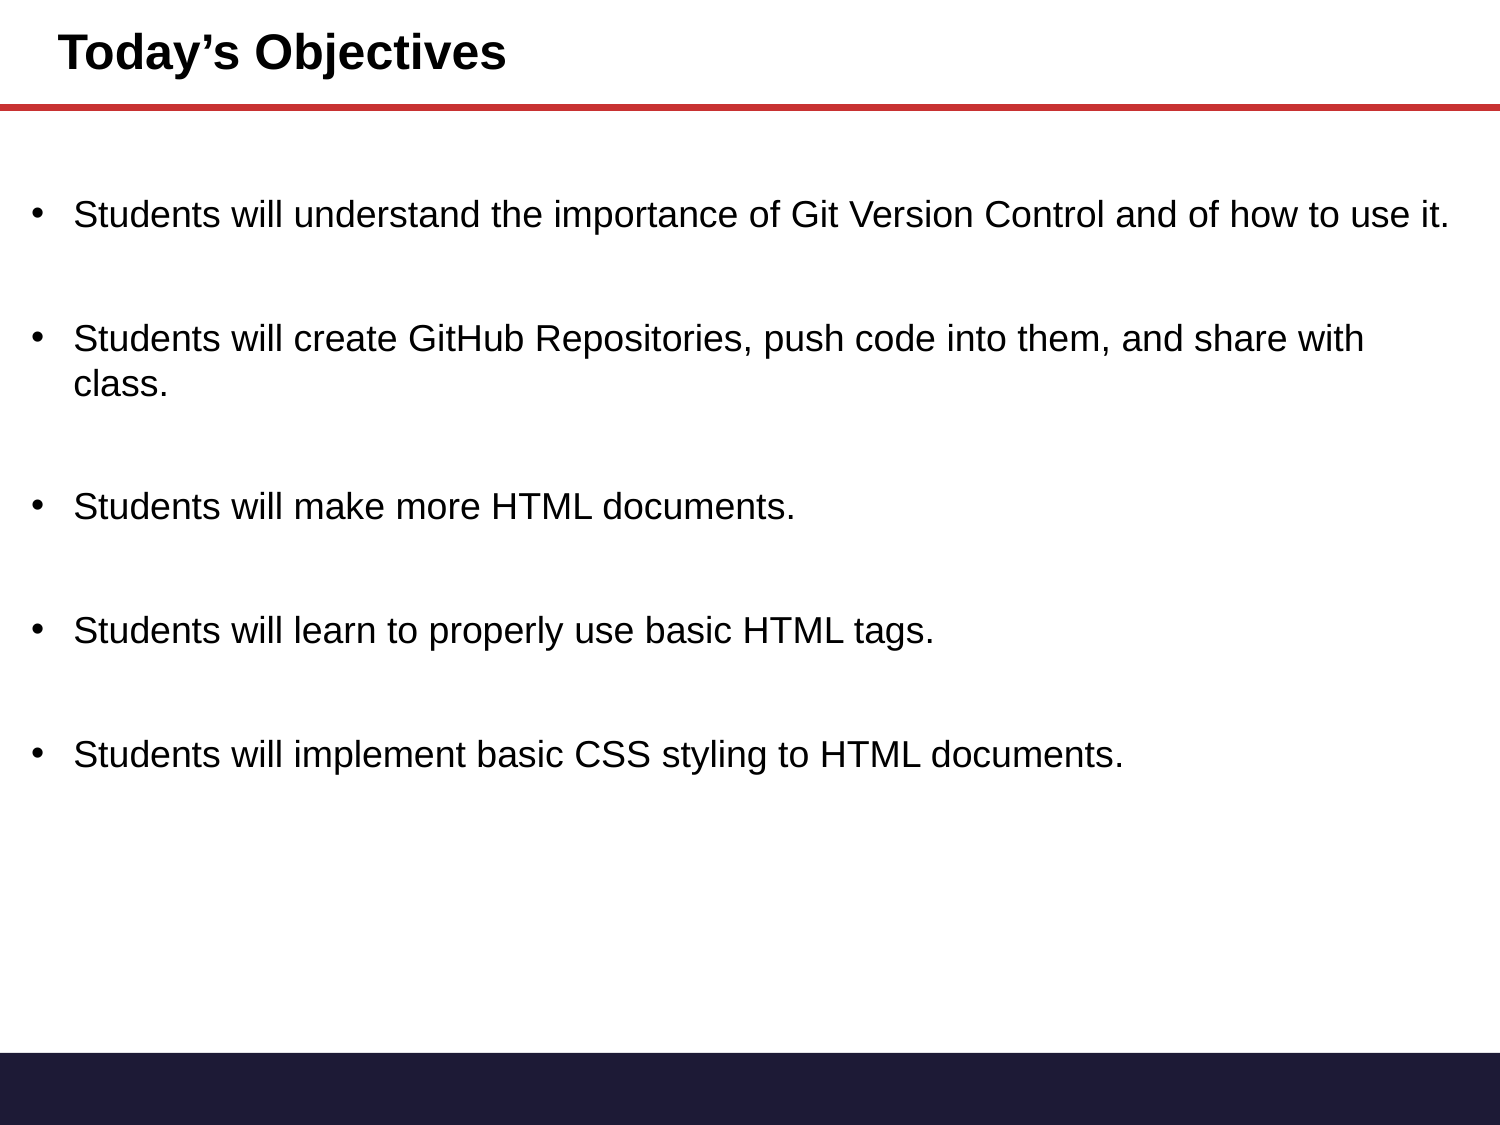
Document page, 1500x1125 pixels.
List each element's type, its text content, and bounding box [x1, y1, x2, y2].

text_box Students will understand the importance of Git Version Control and of how to use it. Students will create GitHub Repositories, push code into them, and share with class. Students will make more HTML documents. Students will learn to properly use basic HTML tags. Students will implement basic CSS styling to HTML documents. [16, 174, 1484, 790]
title Today’s Objectives [49, 0, 948, 108]
